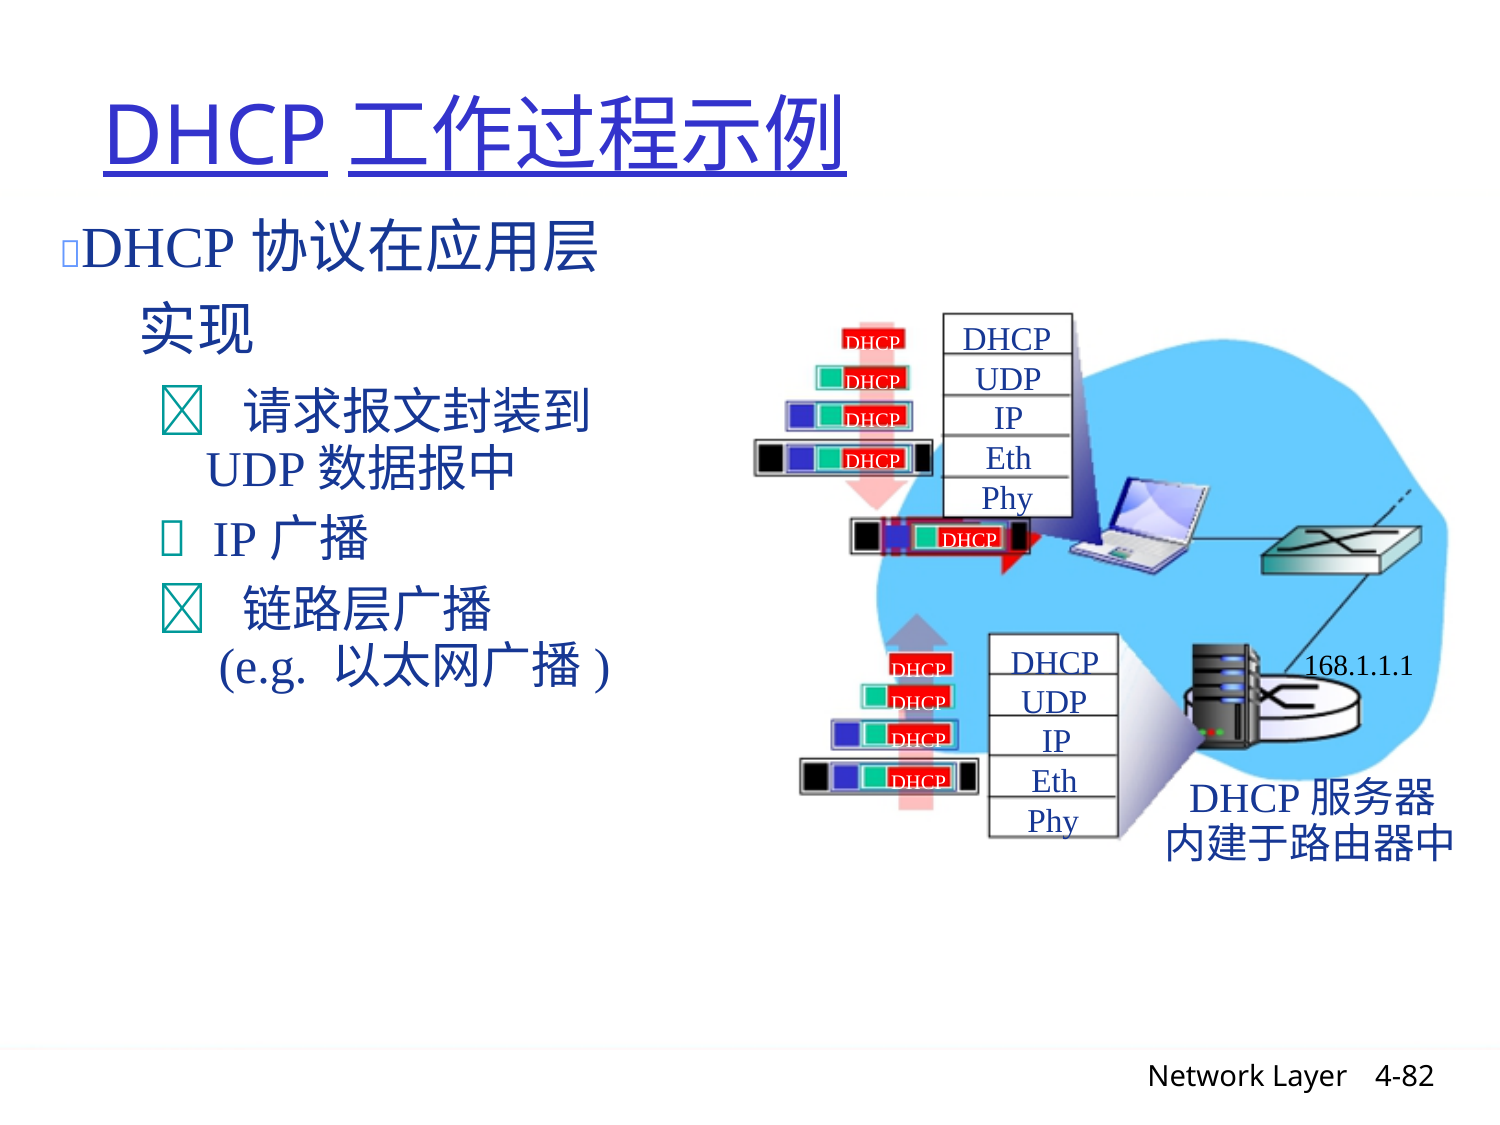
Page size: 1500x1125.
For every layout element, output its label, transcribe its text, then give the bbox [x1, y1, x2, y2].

title DHCP工作过程示例 [87, 37, 1363, 187]
footer Network Layer [887, 1059, 1338, 1125]
picture [0, 188, 1500, 1051]
slide_number 4-82 [1338, 1059, 1451, 1125]
